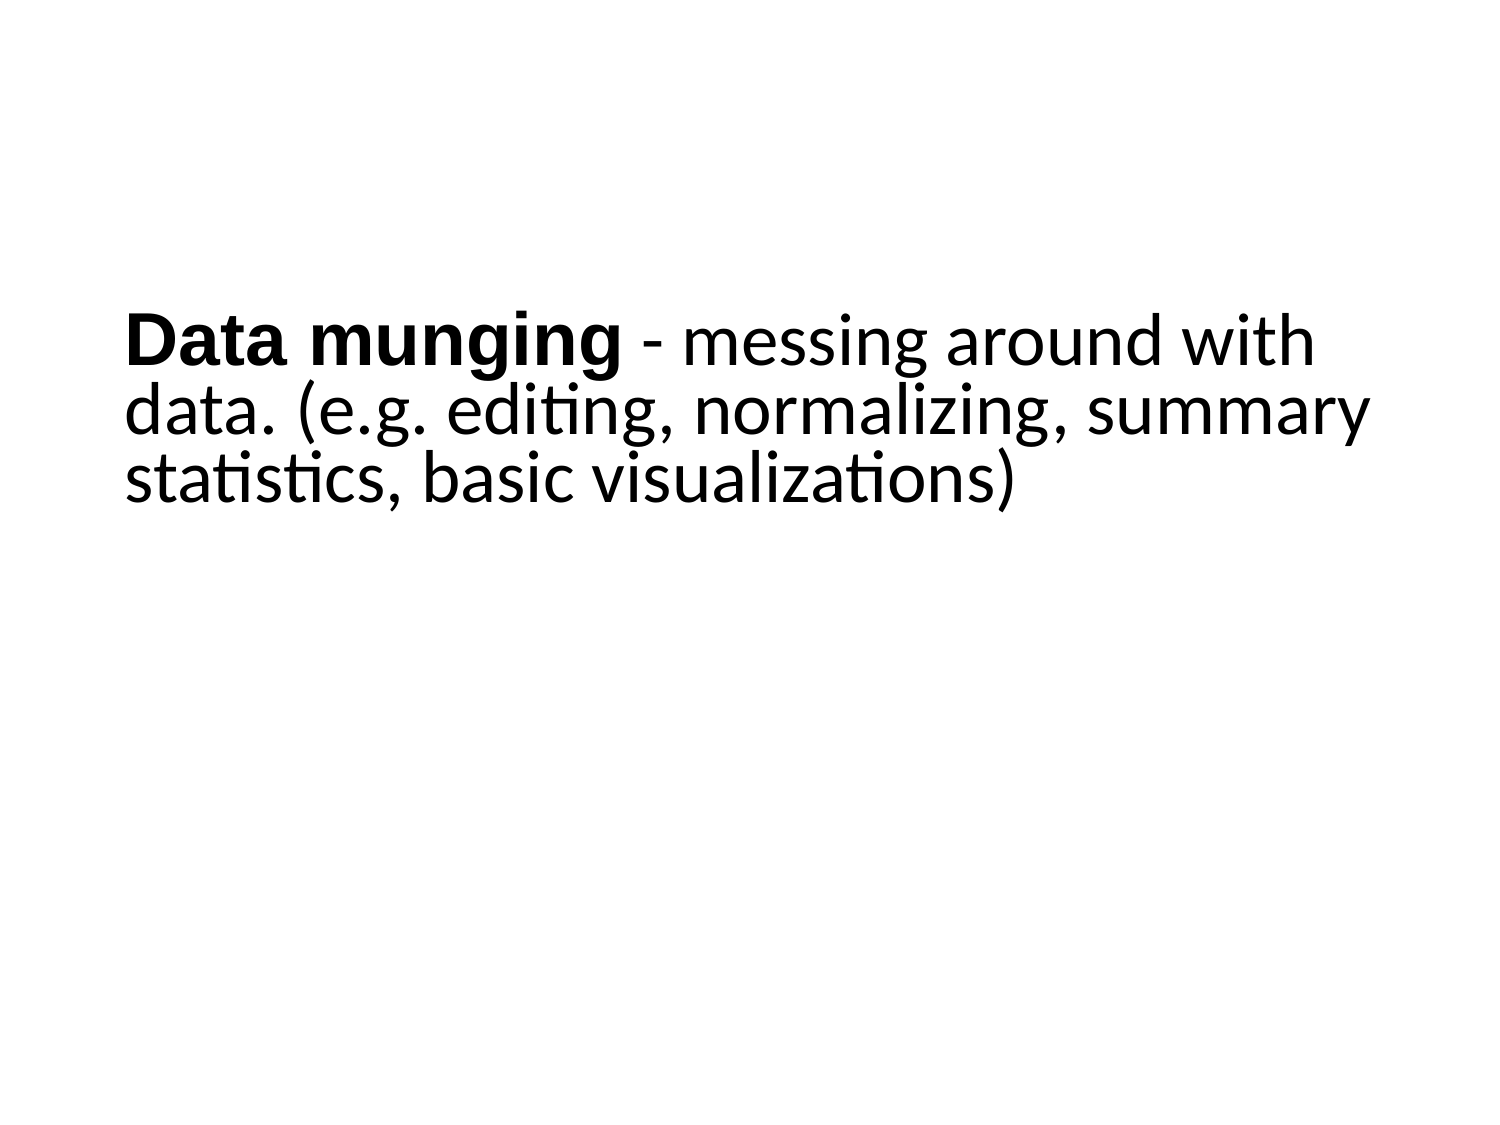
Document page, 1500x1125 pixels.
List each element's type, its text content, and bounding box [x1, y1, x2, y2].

list Data munging - messing around with data. (e.g. editing, normalizing, summary statistics, basic visualizations) [109, 295, 1391, 979]
